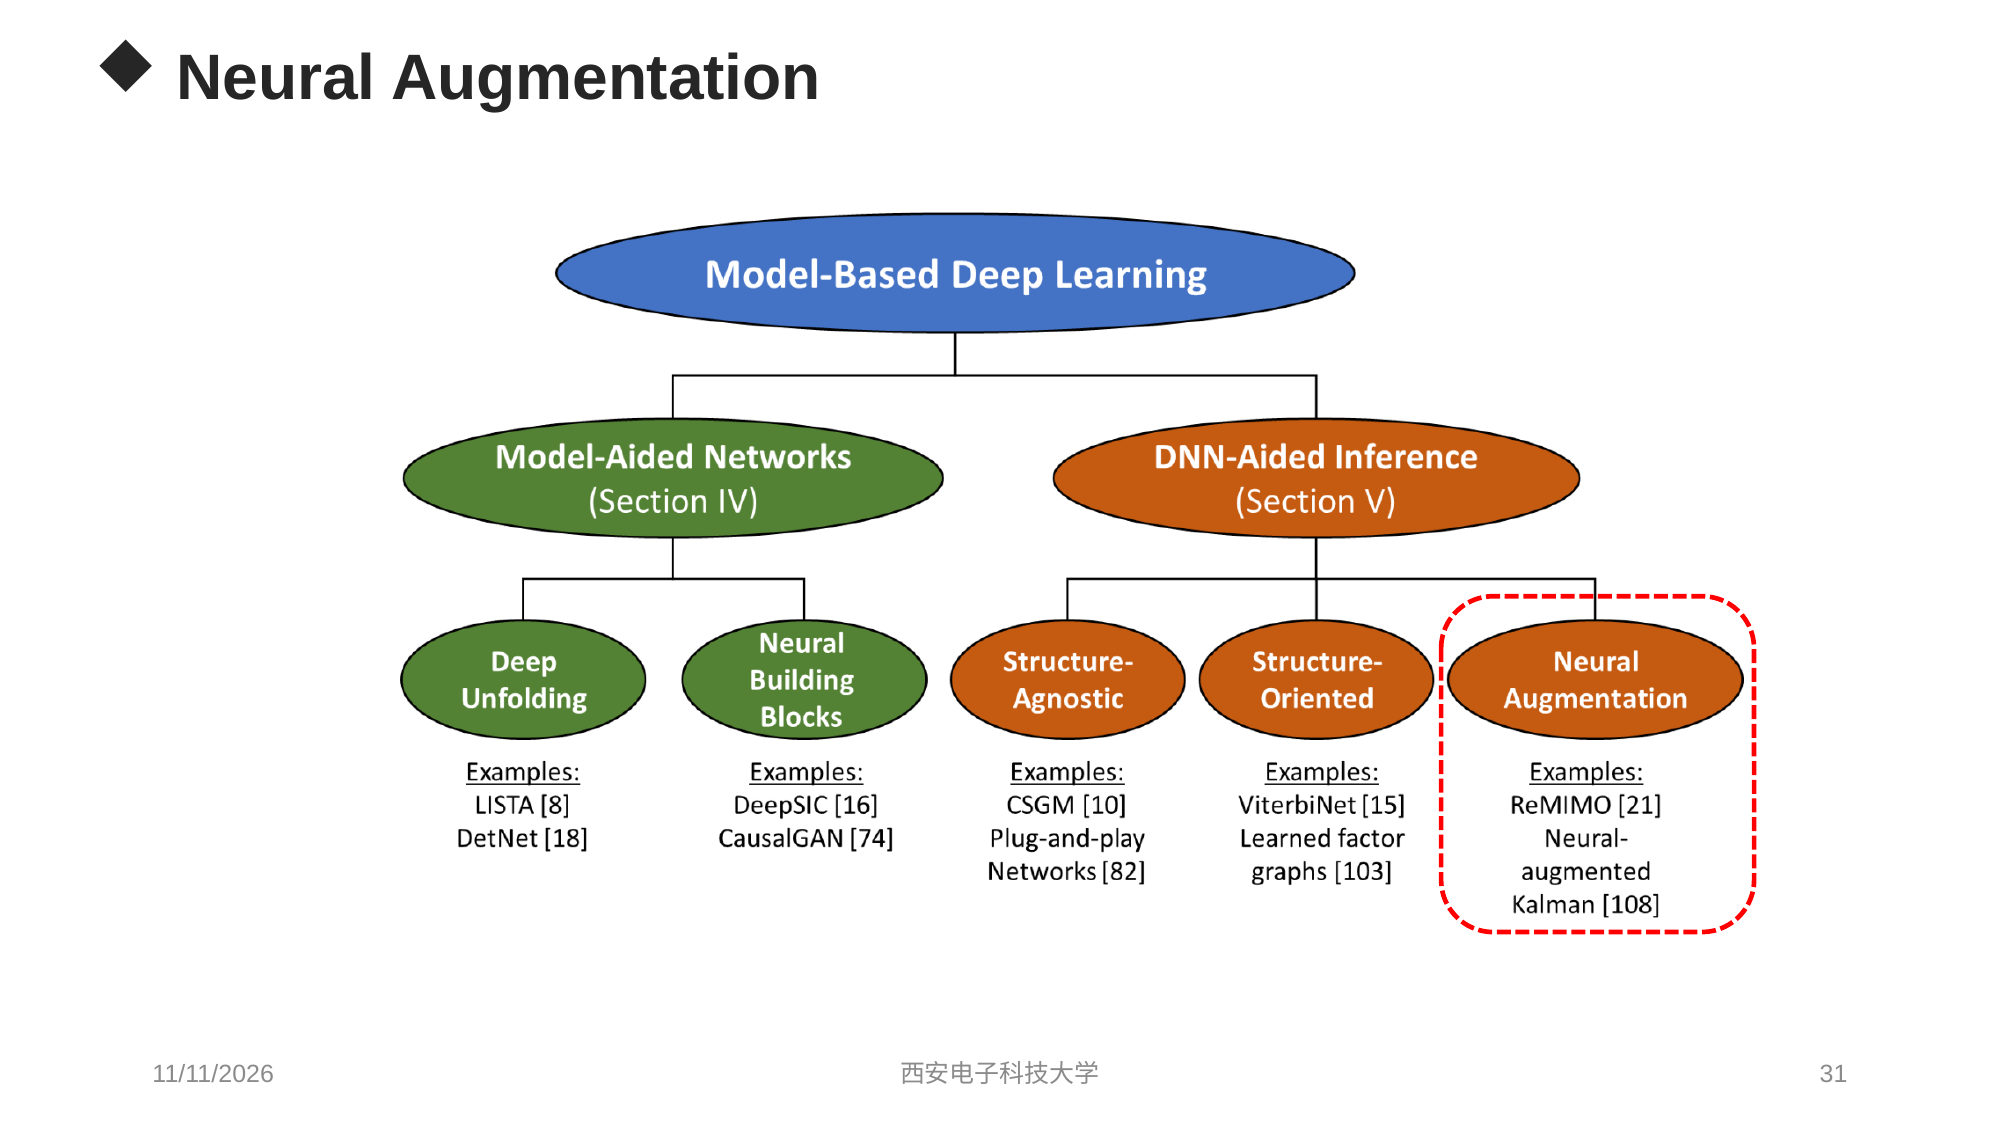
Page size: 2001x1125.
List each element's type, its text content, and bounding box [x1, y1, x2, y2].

slide_number 31 [1412, 1042, 1863, 1103]
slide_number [137, 1042, 588, 1103]
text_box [362, 162, 1767, 963]
footer 西安电子科技大学 [662, 1042, 1338, 1103]
title Neural Augmentation [79, 36, 1805, 121]
